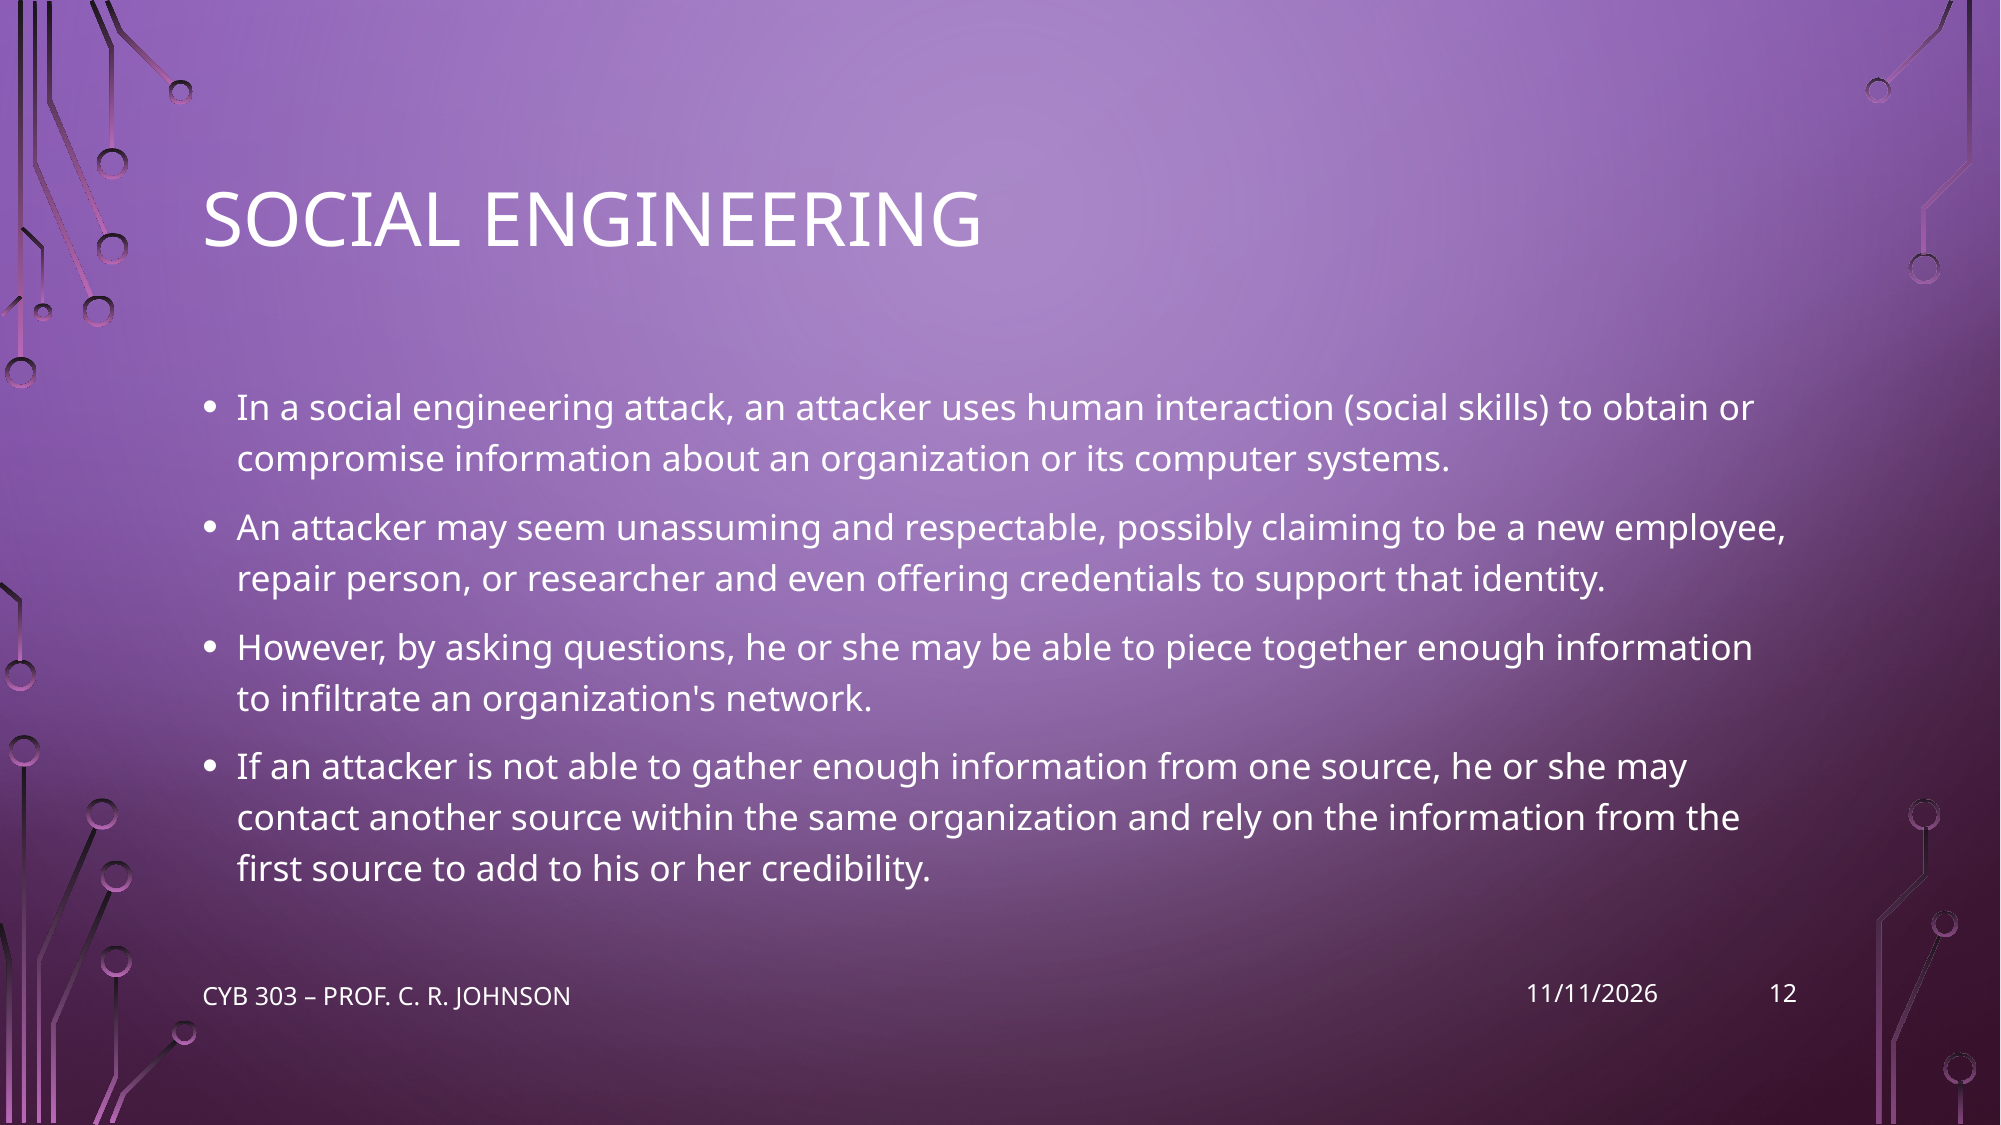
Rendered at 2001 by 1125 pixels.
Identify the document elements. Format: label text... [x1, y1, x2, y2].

footer CYB 303 – Prof. C. R. Johnson [187, 965, 1211, 1025]
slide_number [1223, 965, 1674, 1025]
slide_number 12 [1685, 965, 1813, 1025]
list In a social engineering attack, an attacker uses human interaction (social skills) to obtain or compromise information about an organization or its computer systems. An attacker may seem unassuming and respectable, possibly claiming to be a new employee, repair person, or researcher and even offering credentials to support that identity. However, by asking questions, he or she may be able to piece together enough information to infiltrate an organization's network. If an attacker is not able to gather enough information from one source, he or she may contact another source within the same organization and rely on the information from the first source to add to his or her credibility. [187, 369, 1813, 950]
title Social Engineering [187, 101, 1813, 344]
